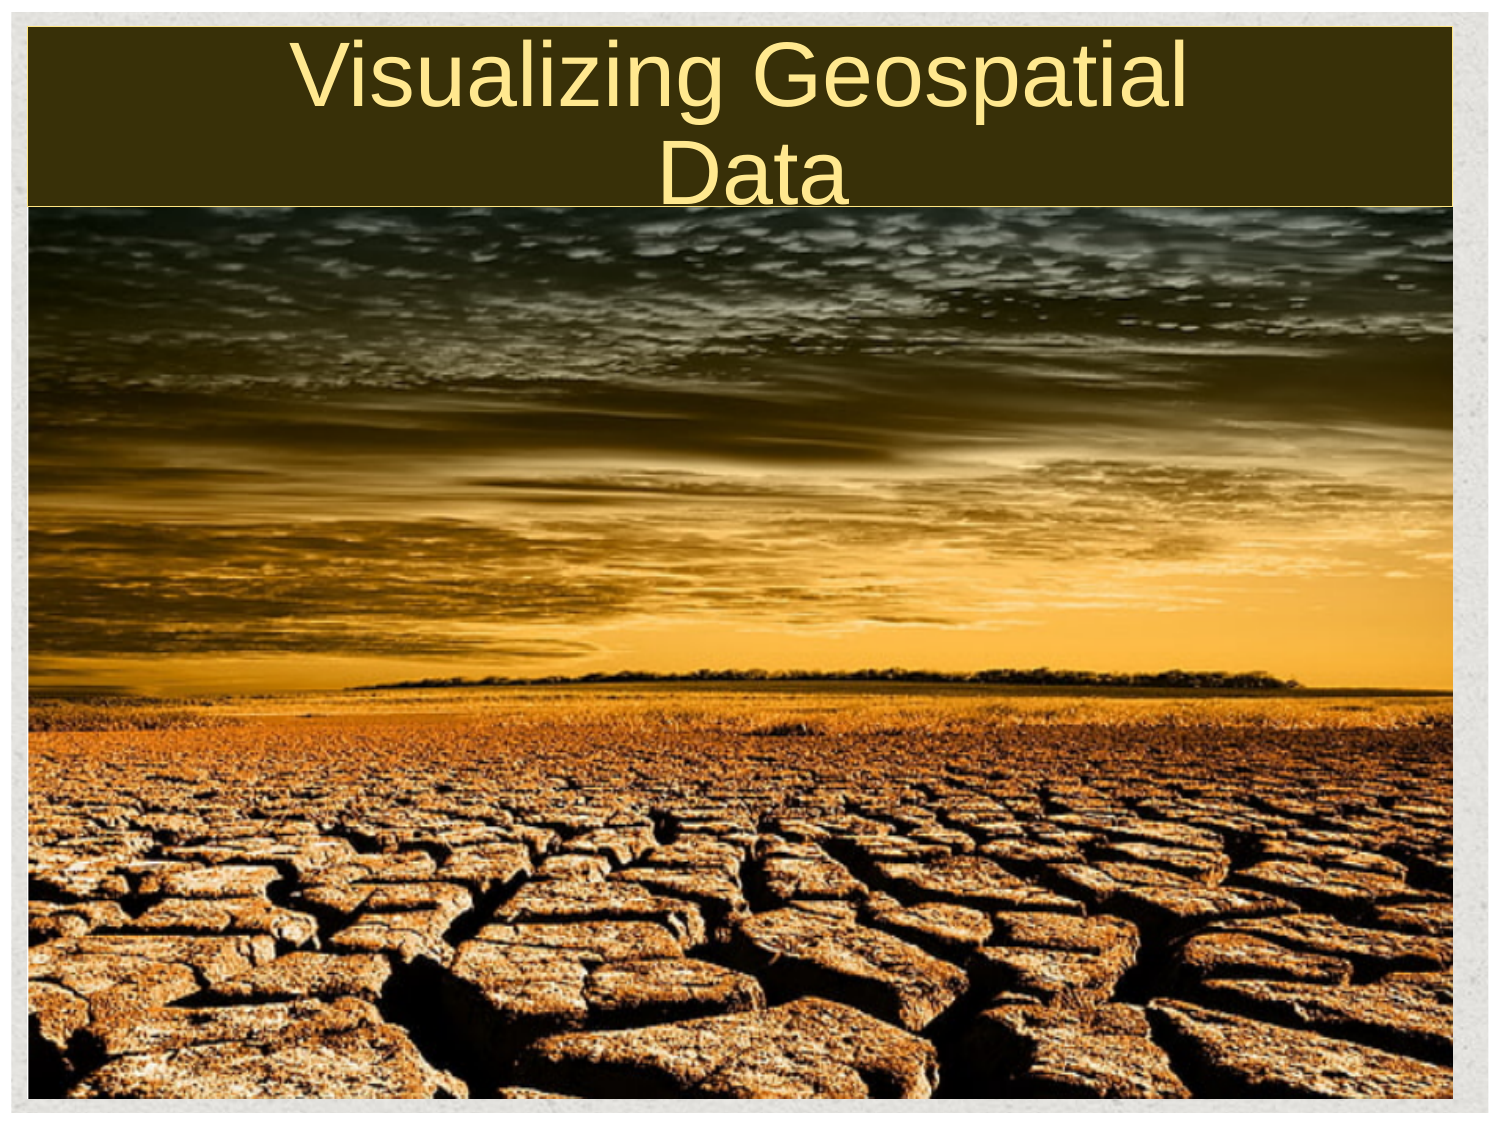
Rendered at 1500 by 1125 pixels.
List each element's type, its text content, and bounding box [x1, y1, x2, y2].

picture [12, 12, 1488, 1113]
title Visualizing Geospatial Data [27, 26, 1453, 150]
